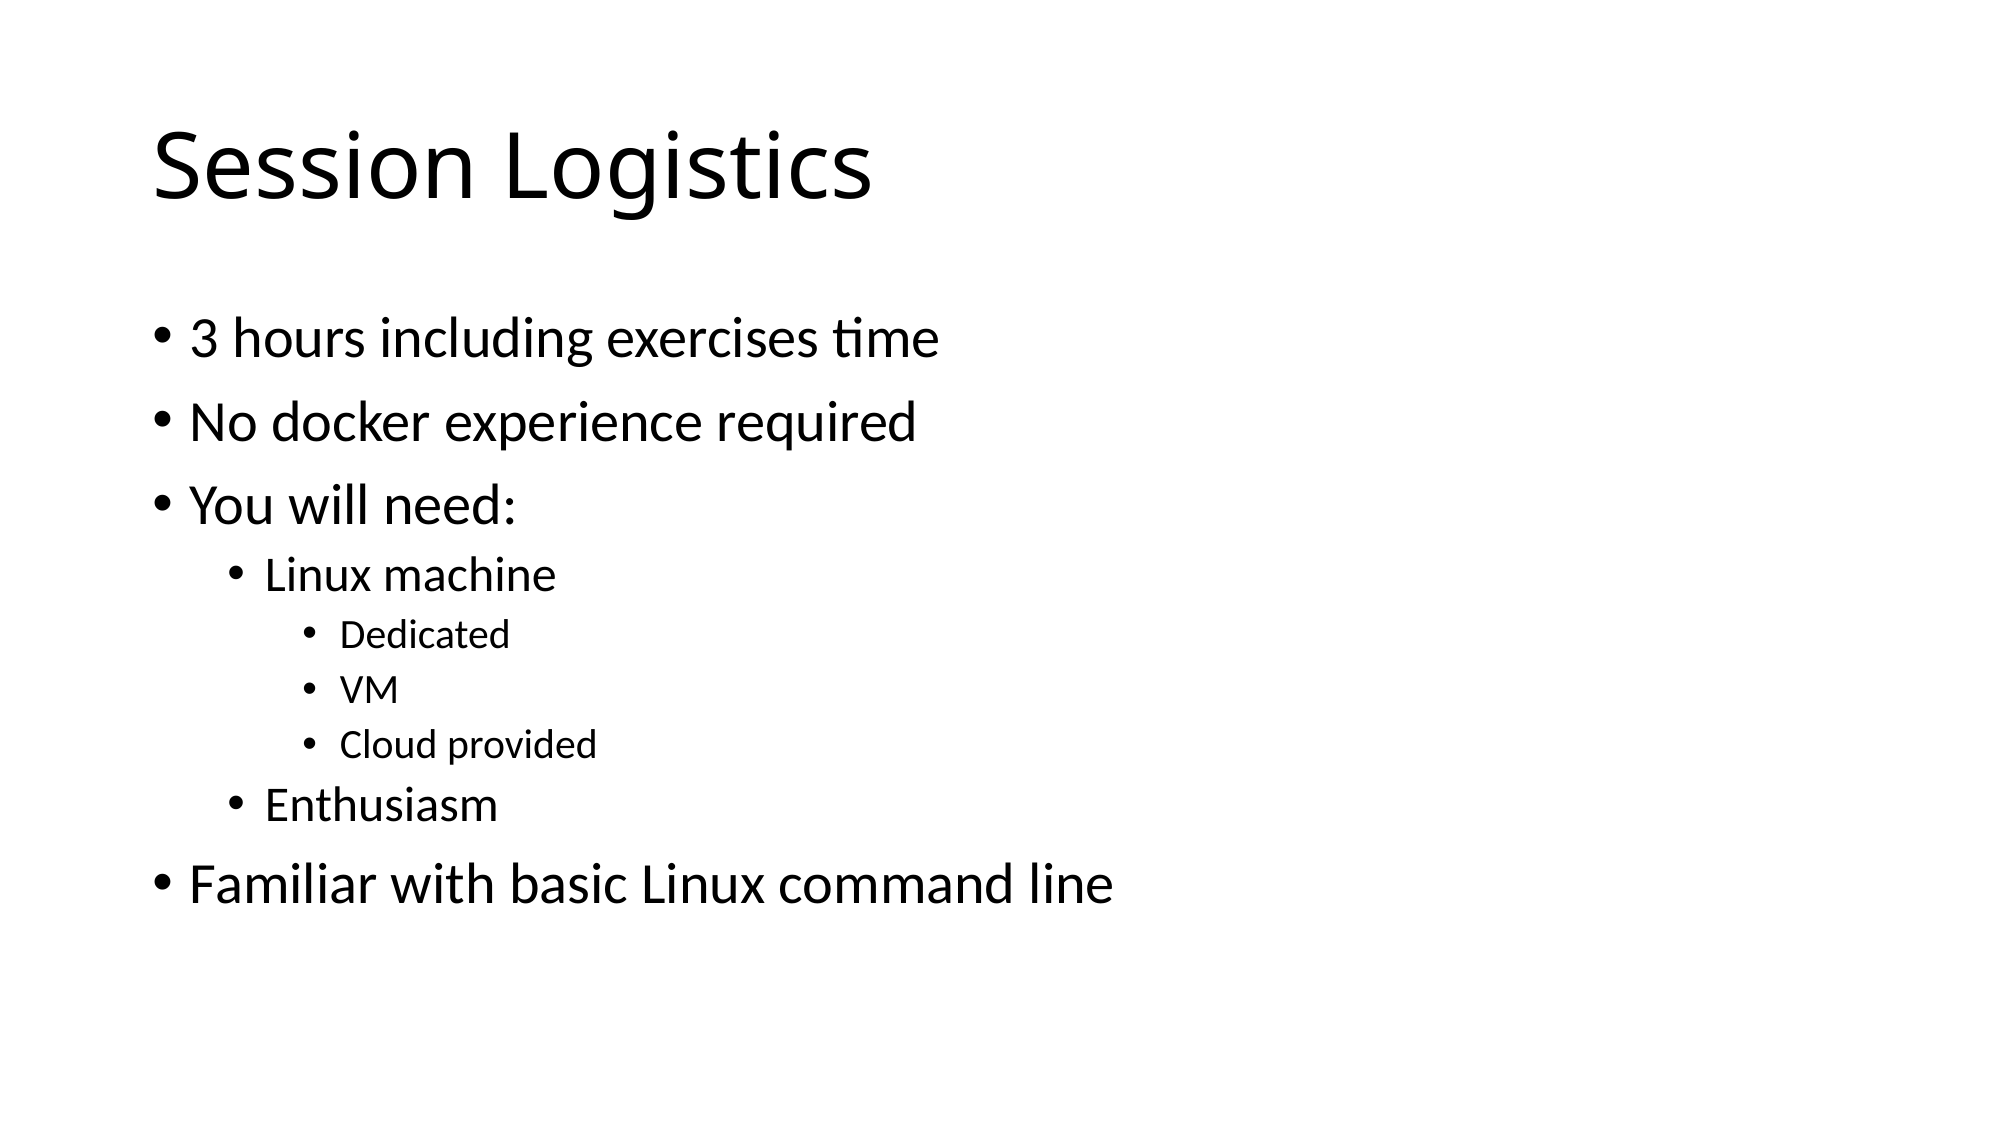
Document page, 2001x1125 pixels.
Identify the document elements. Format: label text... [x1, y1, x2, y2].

title Session Logistics [137, 59, 1863, 278]
list 3 hours including exercises time No docker experience required You will need: Linux machine Dedicated VM Cloud provided Enthusiasm Familiar with basic Linux command line [137, 299, 1863, 1014]
